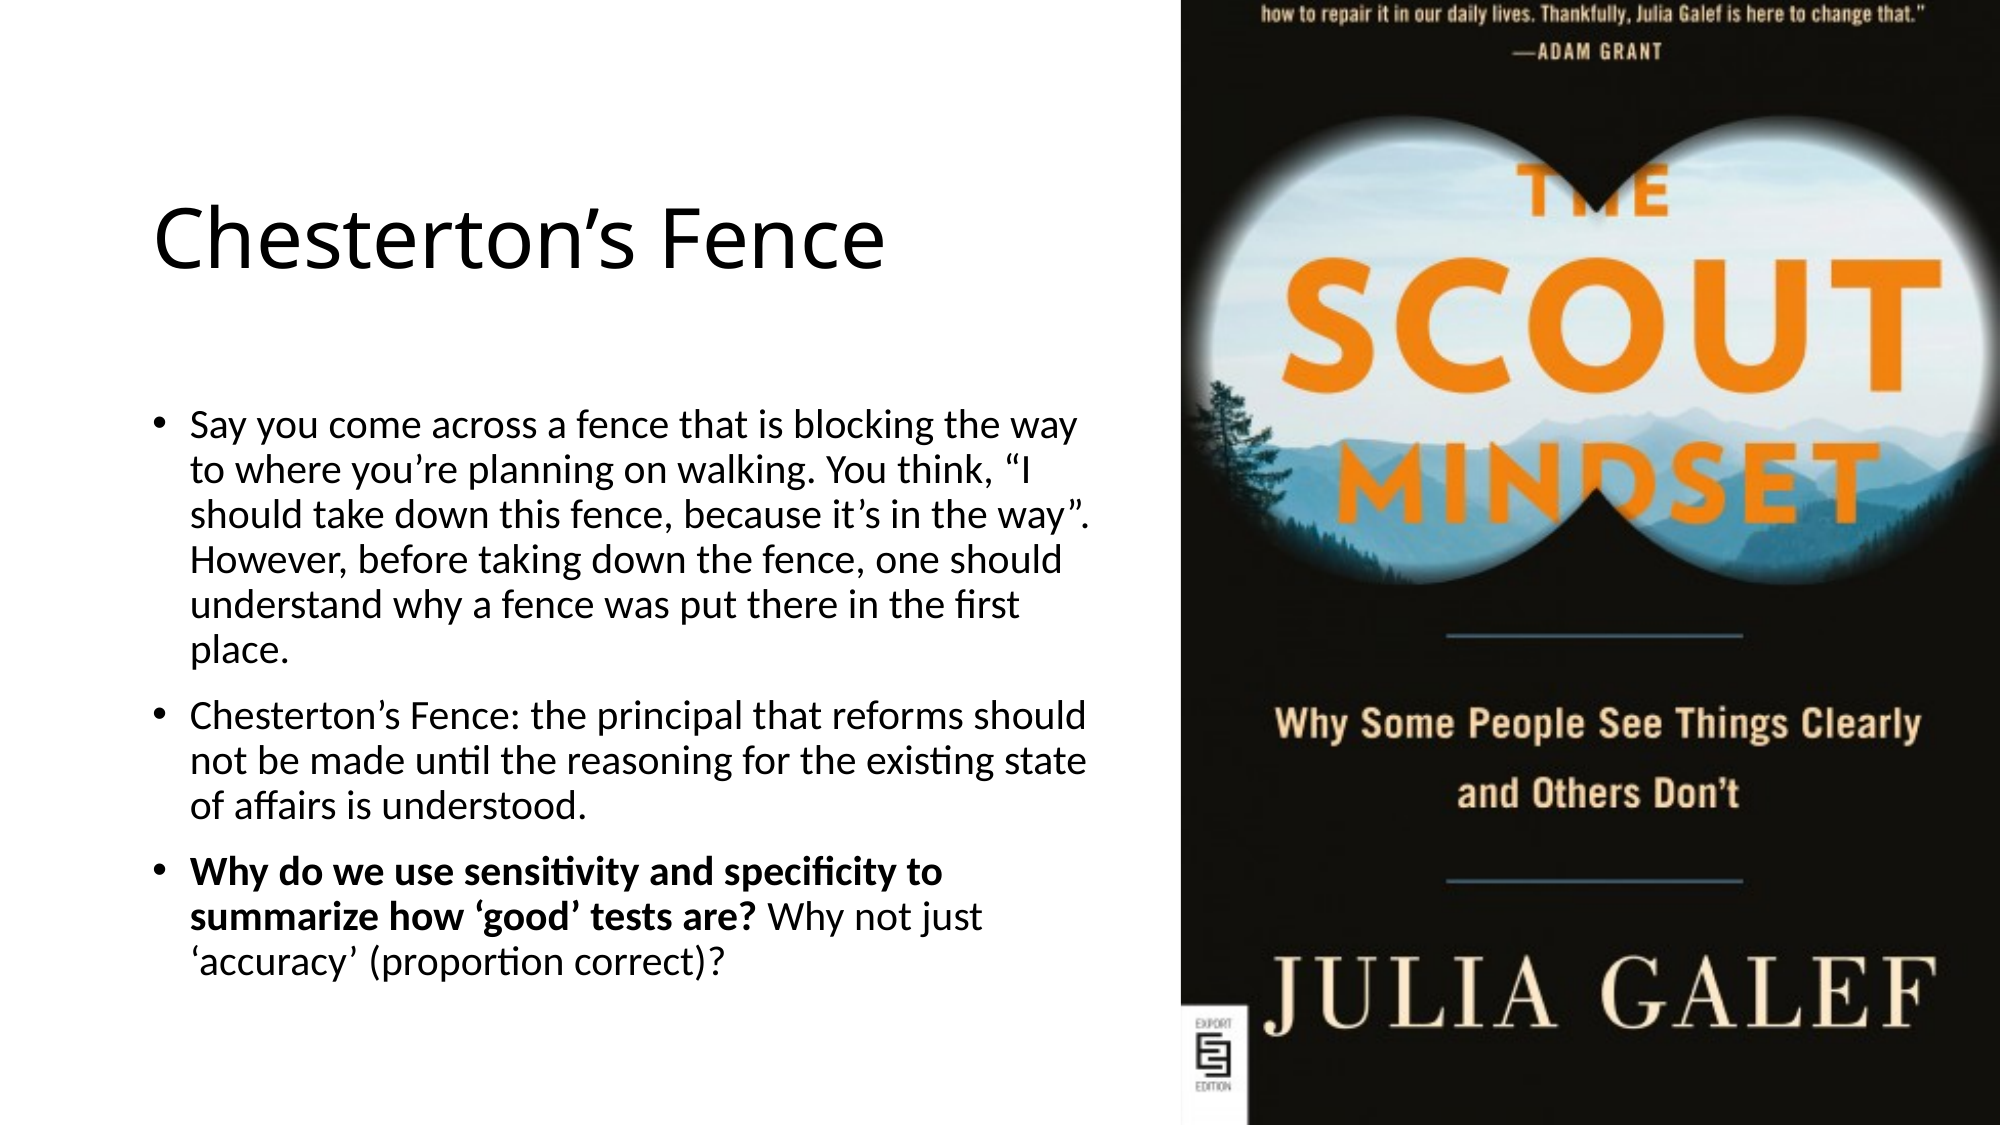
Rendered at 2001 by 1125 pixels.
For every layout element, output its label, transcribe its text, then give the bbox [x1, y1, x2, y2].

list Say you come across a fence that is blocking the way to where you’re planning on walking. You think, “I should take down this fence, because it’s in the way”. However, before taking down the fence, one should understand why a fence was put there in the first place. Chesterton’s Fence: the principal that reforms should not be made until the reasoning for the existing state of affairs is understood. Why do we use sensitivity and specificity to summarize how ‘good’ tests are? Why not just ‘accuracy’ (proportion correct)? [137, 394, 1122, 1007]
picture [1180, 0, 2000, 1125]
title Chesterton’s Fence [137, 118, 1122, 365]
text_box [0, 0, 1180, 1125]
